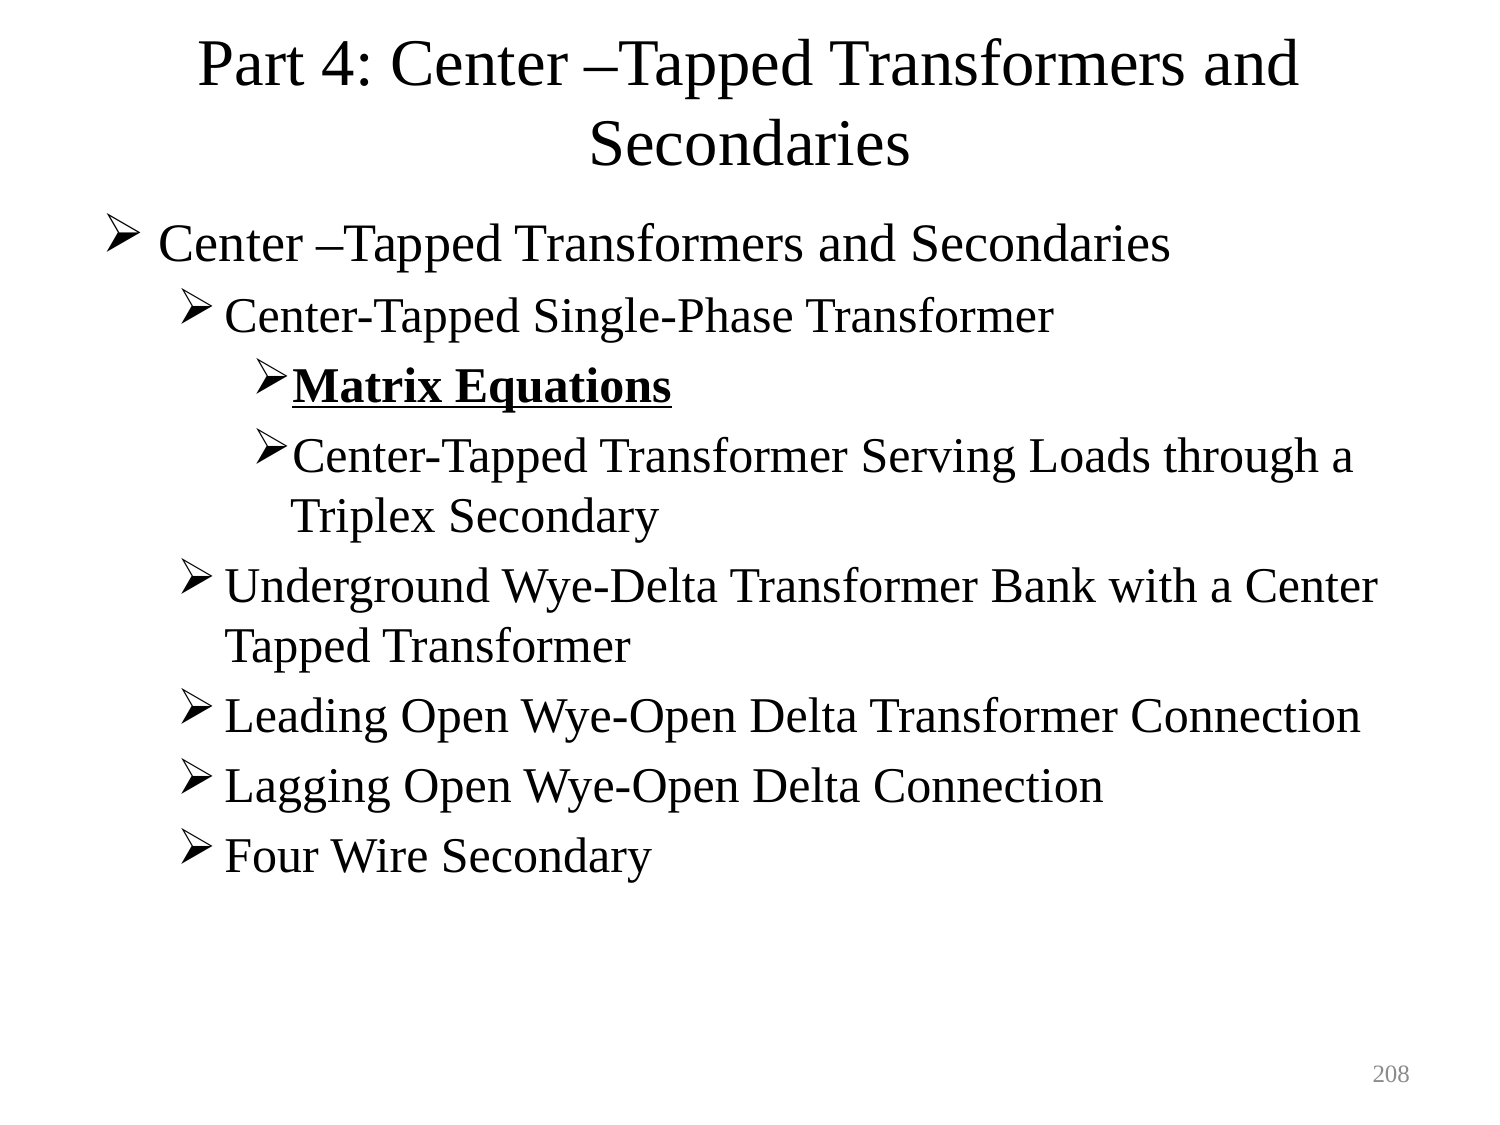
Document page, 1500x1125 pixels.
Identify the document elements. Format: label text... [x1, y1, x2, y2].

slide_number 208 [1074, 1042, 1425, 1103]
title Part 4: Center –Tapped Transformers and Secondaries [75, 45, 1425, 233]
list Center –Tapped Transformers and Secondaries Center-Tapped Single-Phase Transformer Matrix Equations Center-Tapped Transformer Serving Loads through a Triplex Secondary Underground Wye-Delta Transformer Bank with a Center Tapped Transformer Leading Open Wye-Open Delta Transformer Connection Lagging Open Wye-Open Delta Connection Four Wire Secondary [87, 200, 1438, 1050]
